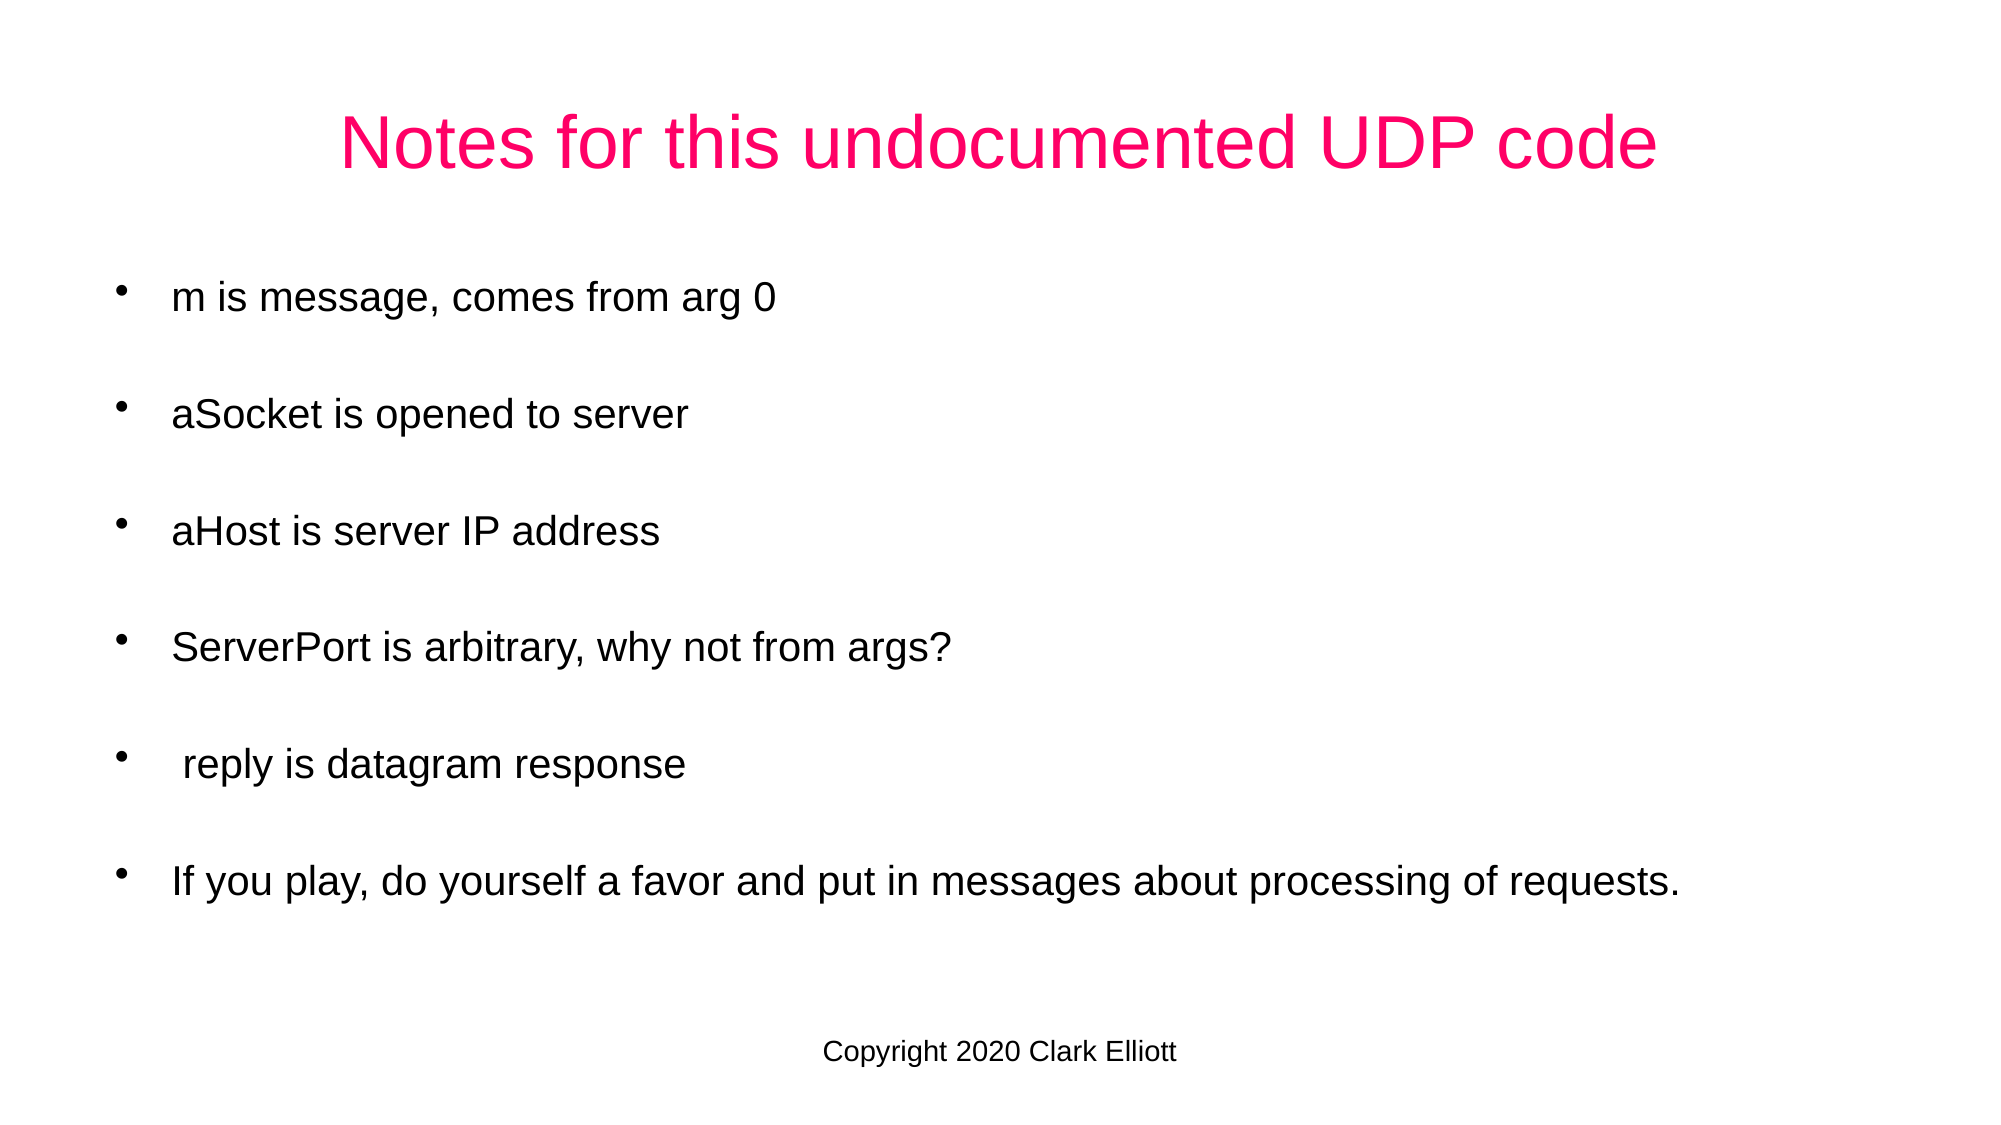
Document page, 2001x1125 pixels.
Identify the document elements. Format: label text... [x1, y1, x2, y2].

list m is message, comes from arg 0 aSocket is opened to server aHost is server IP address ServerPort is arbitrary, why not from args? reply is datagram response If you play, do yourself a favor and put in messages about processing of requests. [99, 262, 1900, 1005]
text_box Copyright 2020 Clark Elliott [762, 1024, 1238, 1103]
title Notes for this undocumented UDP code [99, 45, 1900, 233]
